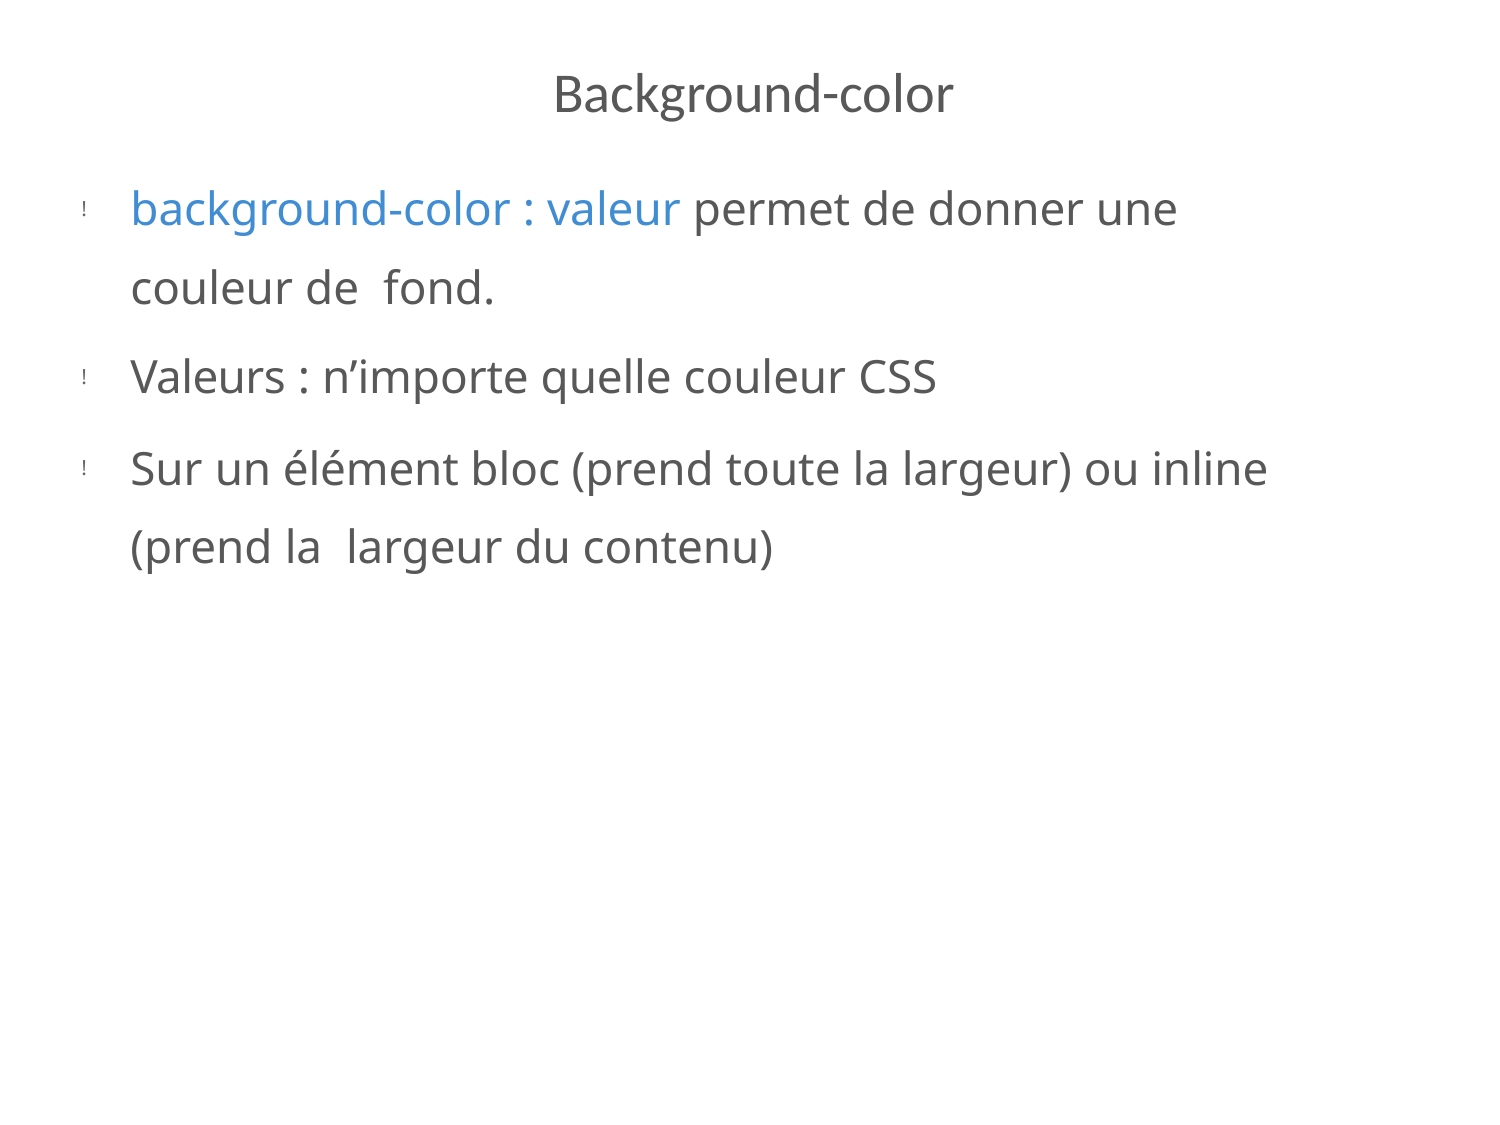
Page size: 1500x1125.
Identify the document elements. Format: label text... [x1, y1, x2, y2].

text_box Valeurs : n’importe quelle couleur CSS Sur un élément bloc (prend toute la largeur) ou inline (prend la largeur du contenu) [128, 346, 1384, 573]
text_box ! [79, 452, 96, 480]
text_box ! [79, 193, 96, 221]
title Background-color [506, 0, 1000, 184]
text_box background-color : valeur permet de donner une couleur de fond. [128, 152, 1329, 314]
text_box ! [79, 361, 96, 389]
